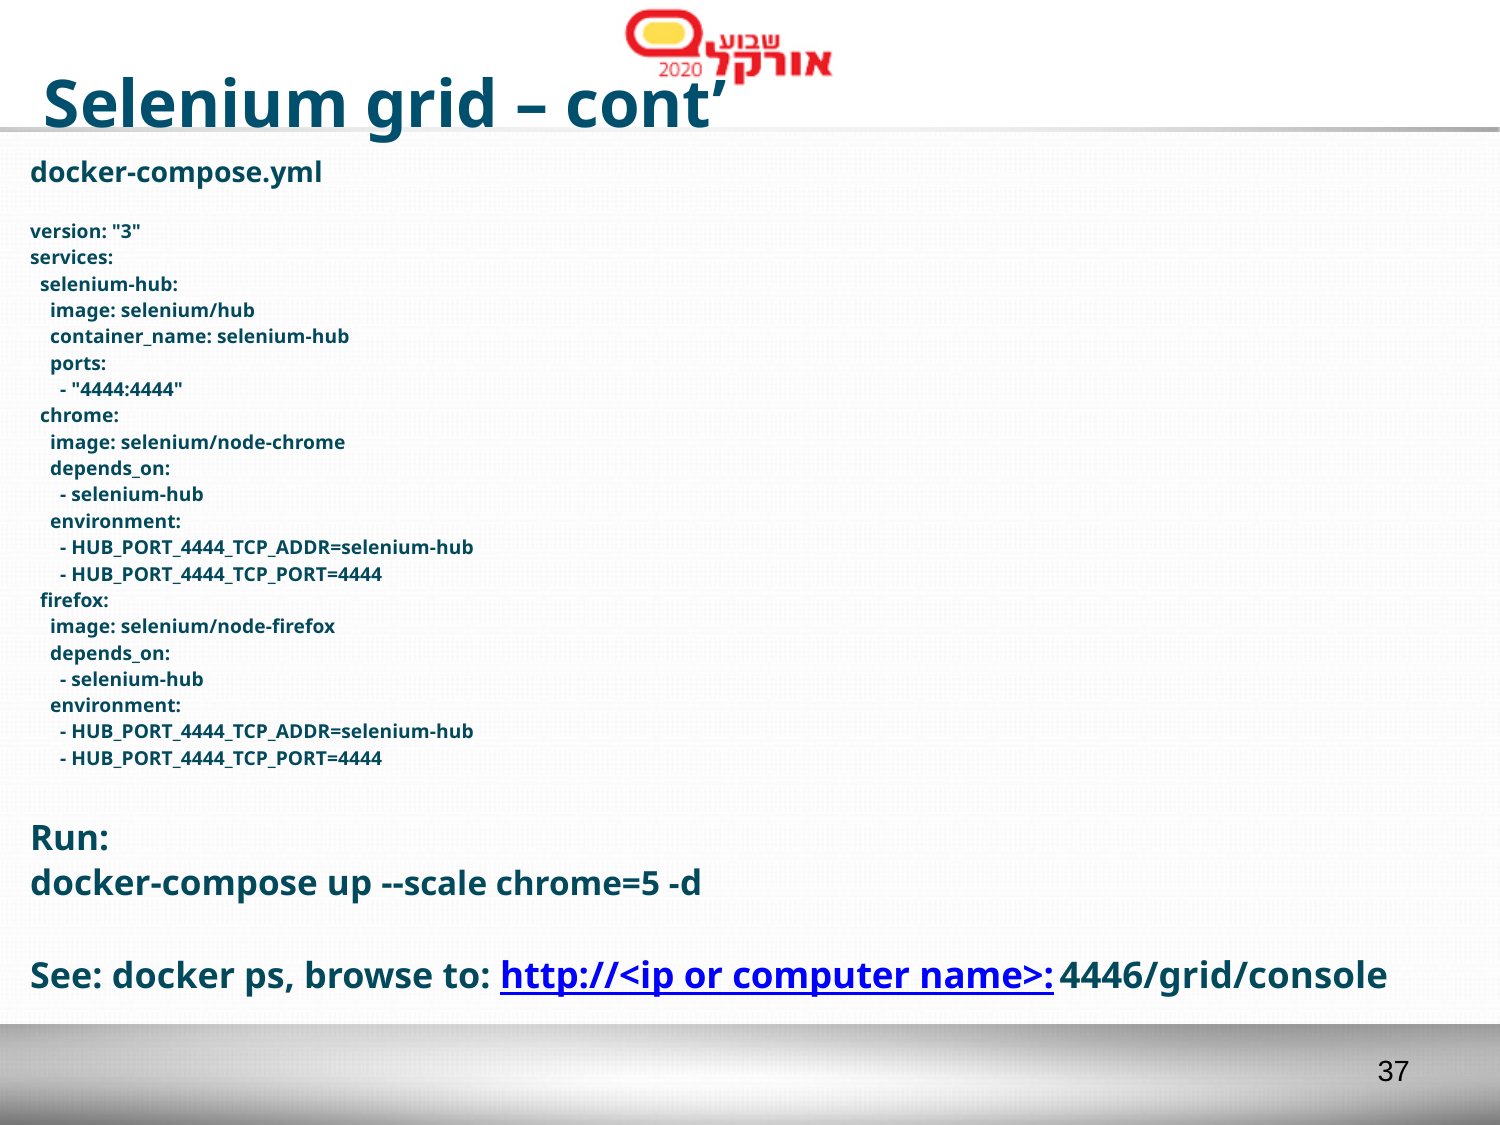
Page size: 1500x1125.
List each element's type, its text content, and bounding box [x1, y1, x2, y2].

picture [0, 0, 1500, 1125]
list docker-compose.yml version: "3" services: selenium-hub: image: selenium/hub container_name: selenium-hub ports: - "4444:4444" chrome: image: selenium/node-chrome depends_on: - selenium-hub environment: - HUB_PORT_4444_TCP_ADDR=selenium-hub - HUB_PORT_4444_TCP_PORT=4444 firefox: image: selenium/node-firefox depends_on: - selenium-hub environment: - HUB_PORT_4444_TCP_ADDR=selenium-hub - HUB_PORT_4444_TCP_PORT=4444 Run: docker-compose up --scale chrome=5 -d See: docker ps, browse to: http://<ip or computer name>:4446/grid/console [14, 138, 1476, 1034]
slide_number 37 [1359, 1039, 1426, 1104]
title Selenium grid – cont’ [0, 43, 971, 235]
